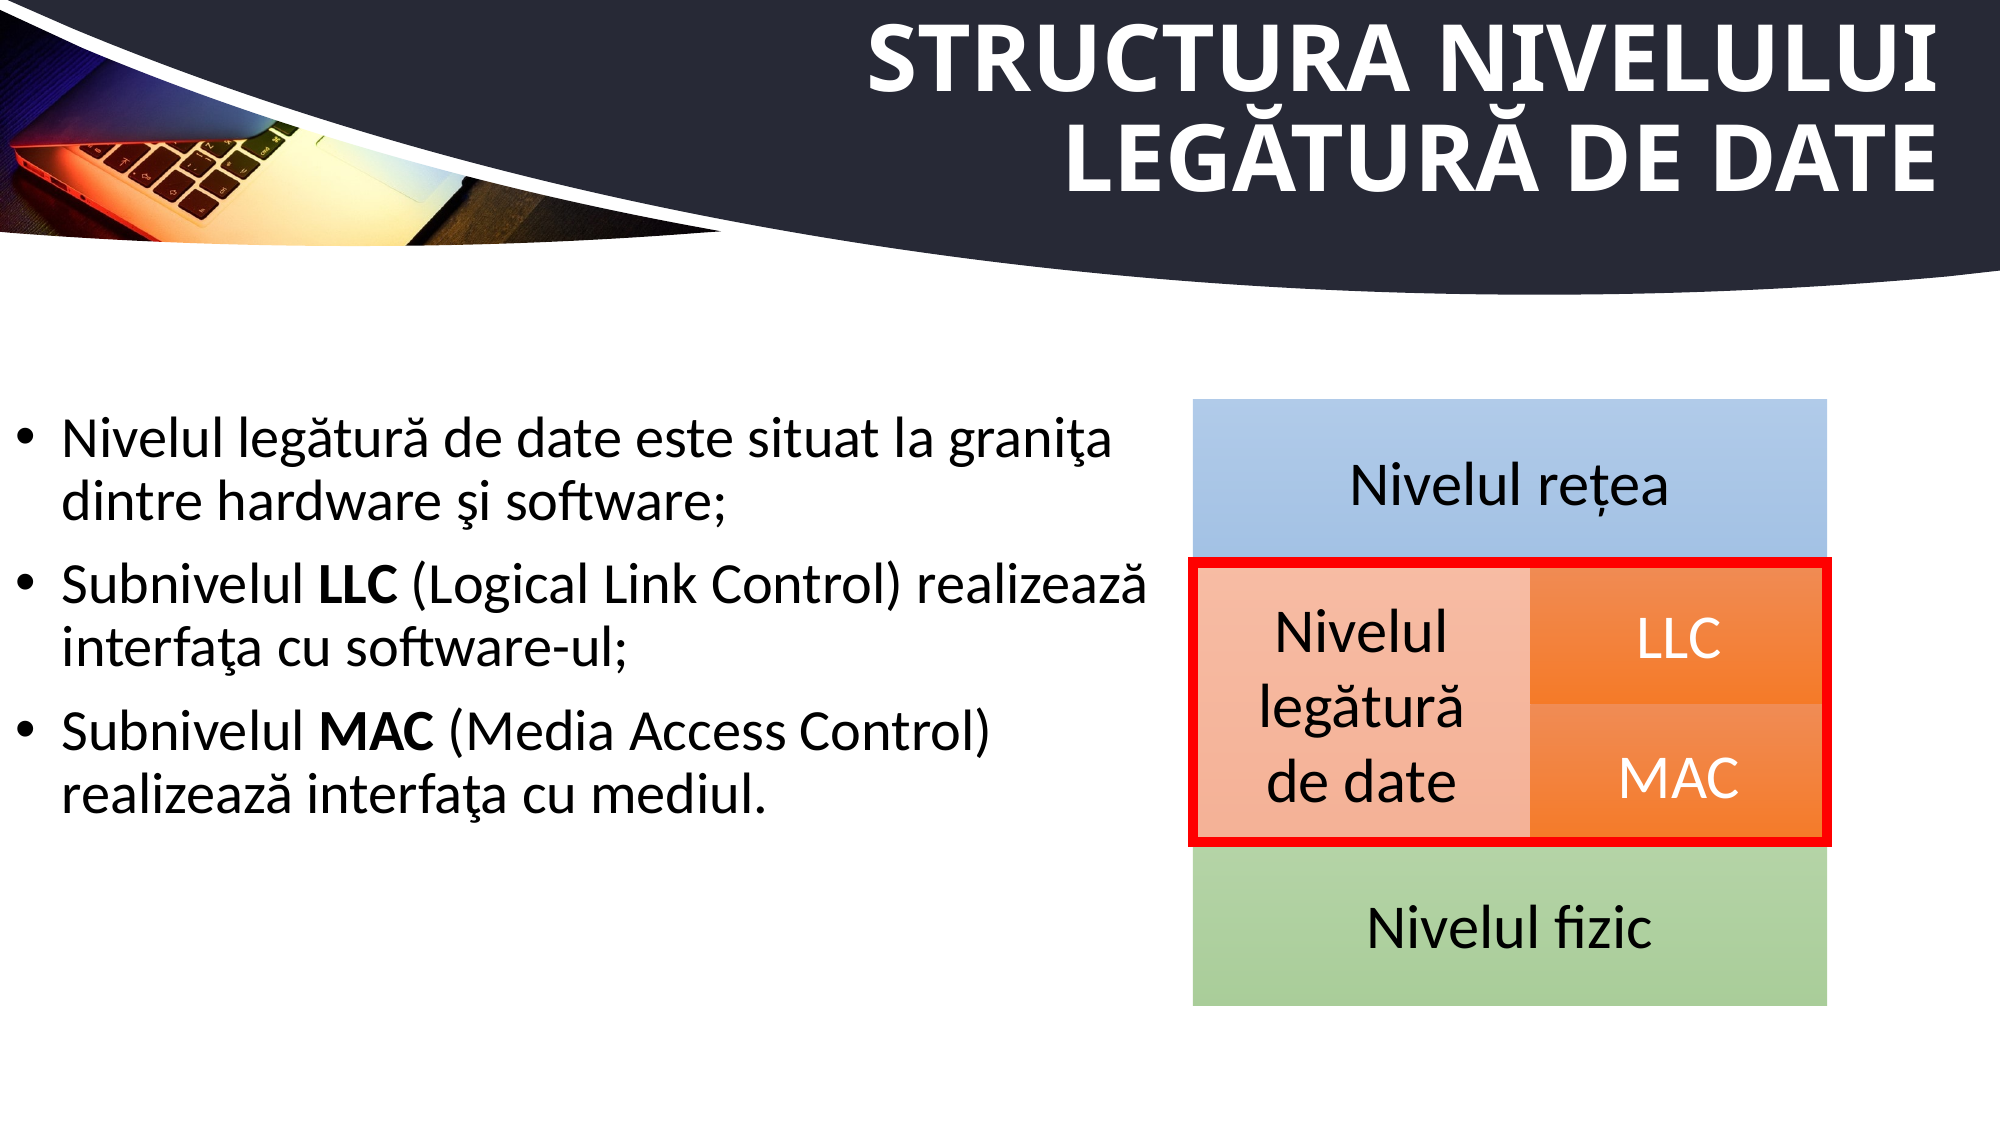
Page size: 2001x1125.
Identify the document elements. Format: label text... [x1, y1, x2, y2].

picture [0, 9, 722, 247]
text_box Nivelul fizic [1192, 843, 1828, 1006]
text_box Nivelul rețea [1192, 399, 1828, 561]
title Structura nivelului legătură de date [137, 2, 2000, 220]
text_box [1192, 561, 1828, 843]
text_box Nivelul legătură de date este situat la graniţa dintre hardware şi software; Subnivelul LLC (Logical Link Control) realizează interfaţa cu software-ul; Subnivelul MAC (Media Access Control) realizează interfaţa cu mediul. [0, 399, 1192, 1006]
